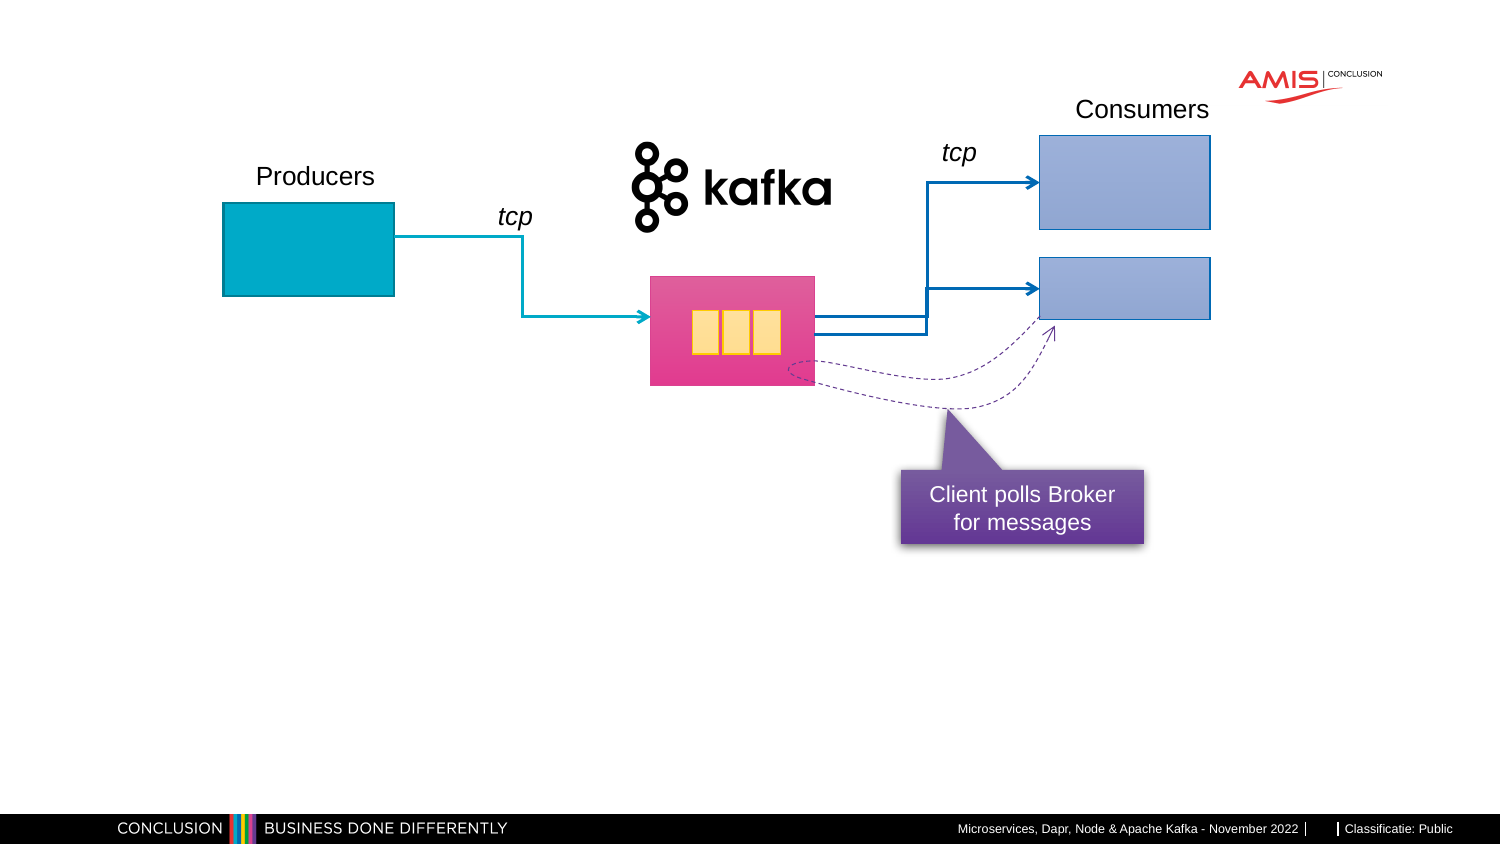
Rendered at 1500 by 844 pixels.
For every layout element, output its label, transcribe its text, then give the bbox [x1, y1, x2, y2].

text_box [787, 315, 1056, 410]
picture [1181, 59, 1388, 106]
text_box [814, 288, 1040, 335]
text_box Consumers [1060, 85, 1225, 132]
text_box [1039, 135, 1211, 230]
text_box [393, 236, 651, 317]
footer Microservices, Dapr, Node & Apache Kafka - November 2022 [814, 820, 1299, 839]
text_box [814, 182, 1040, 288]
text_box tcp [927, 127, 992, 174]
text_box [692, 310, 719, 355]
text_box [1040, 257, 1211, 320]
picture [617, 127, 845, 247]
text_box [222, 202, 395, 297]
picture [0, 814, 236, 844]
text_box [722, 310, 750, 355]
text_box [753, 310, 781, 355]
text_box tcp [483, 191, 548, 236]
text_box Client polls Broker for messages [901, 408, 1144, 545]
text_box Producers [241, 152, 391, 199]
picture [239, 814, 1500, 844]
text_box [650, 276, 815, 386]
